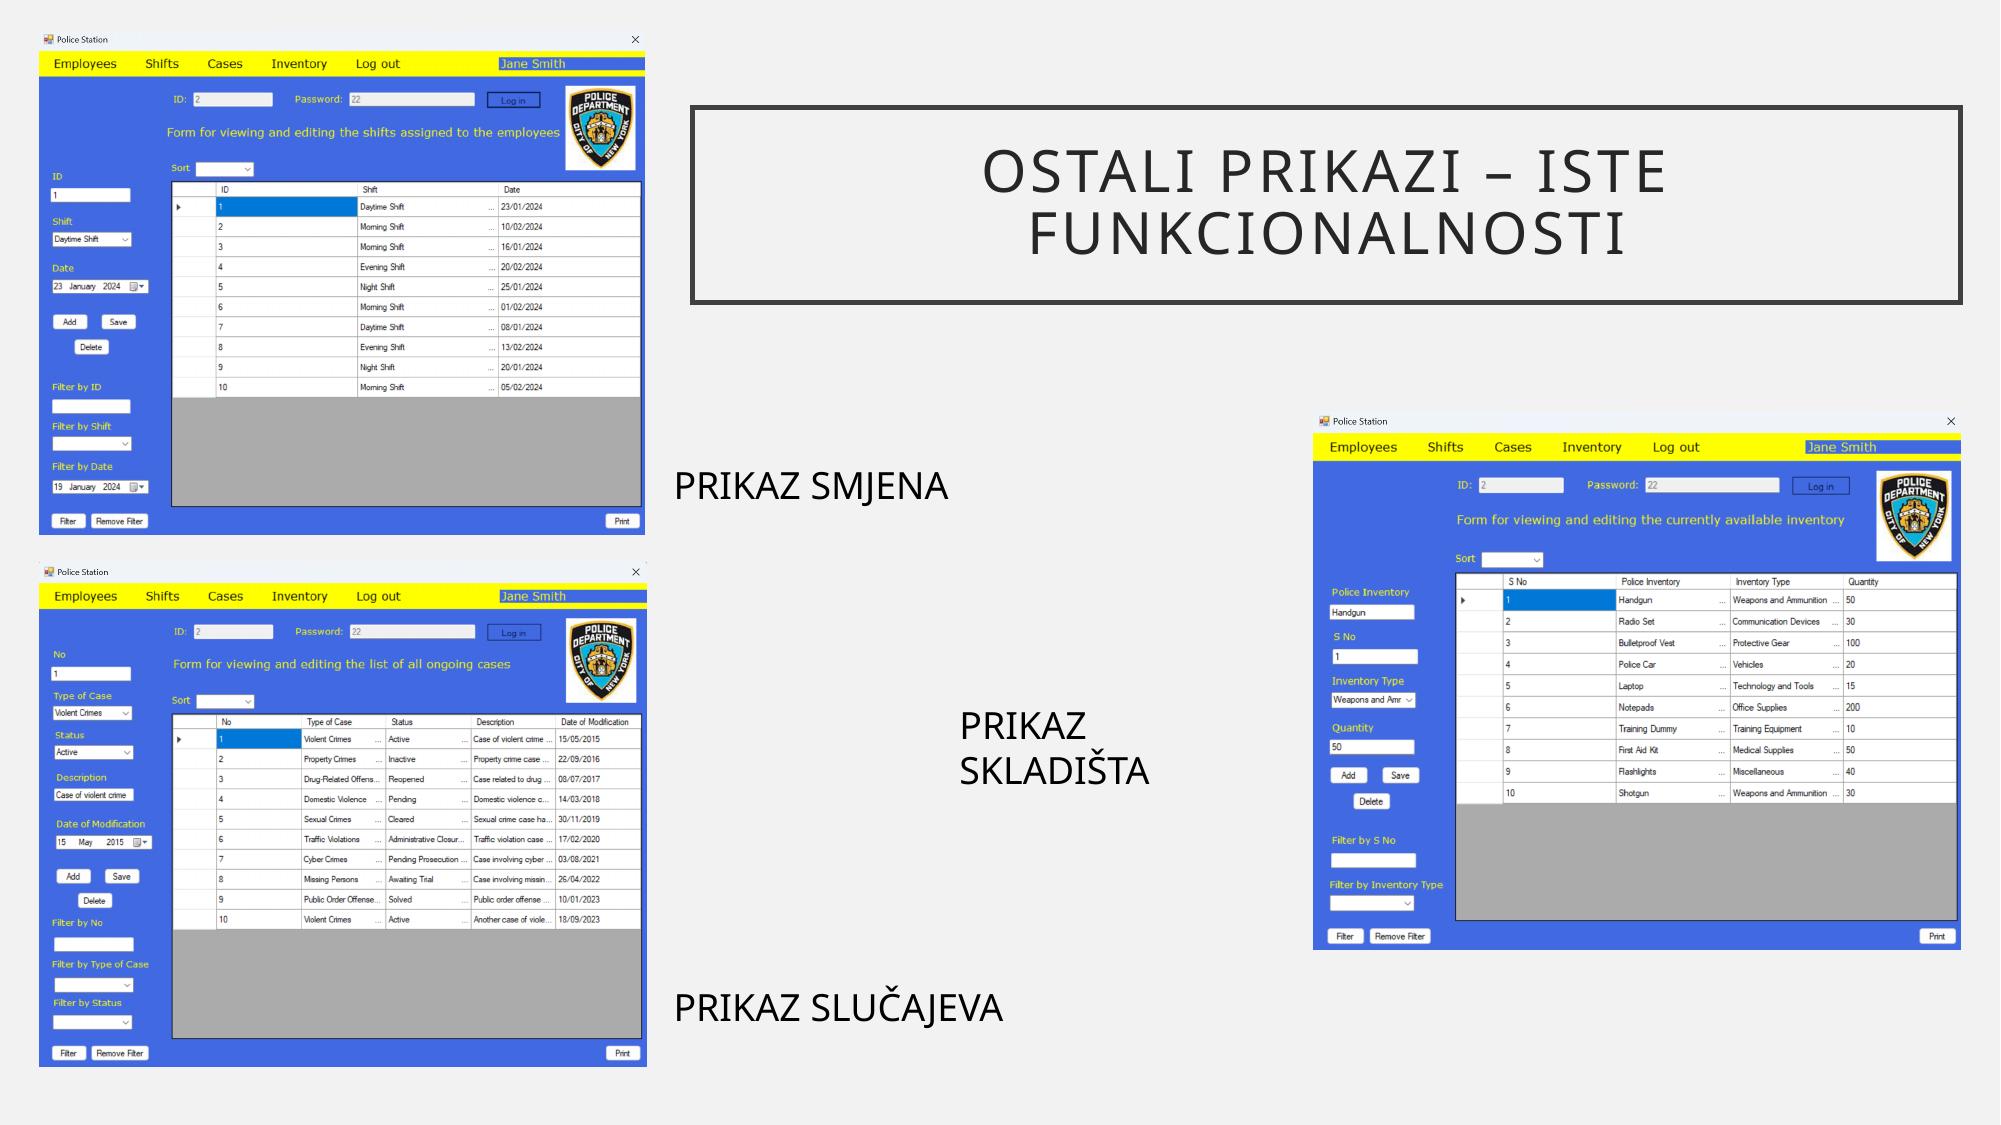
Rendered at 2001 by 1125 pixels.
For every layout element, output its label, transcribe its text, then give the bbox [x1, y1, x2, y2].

picture [39, 30, 645, 535]
text_box PRIKAZ SKLADIŠTA [944, 694, 1299, 800]
text_box PRIKAZ SMJENA [658, 454, 1063, 515]
text_box PRIKAZ SLUČAJEVA [658, 976, 1030, 1037]
picture [1312, 412, 1961, 950]
picture [39, 562, 647, 1067]
title Ostali prikazi – iste funkcionalnosti [690, 105, 1963, 305]
